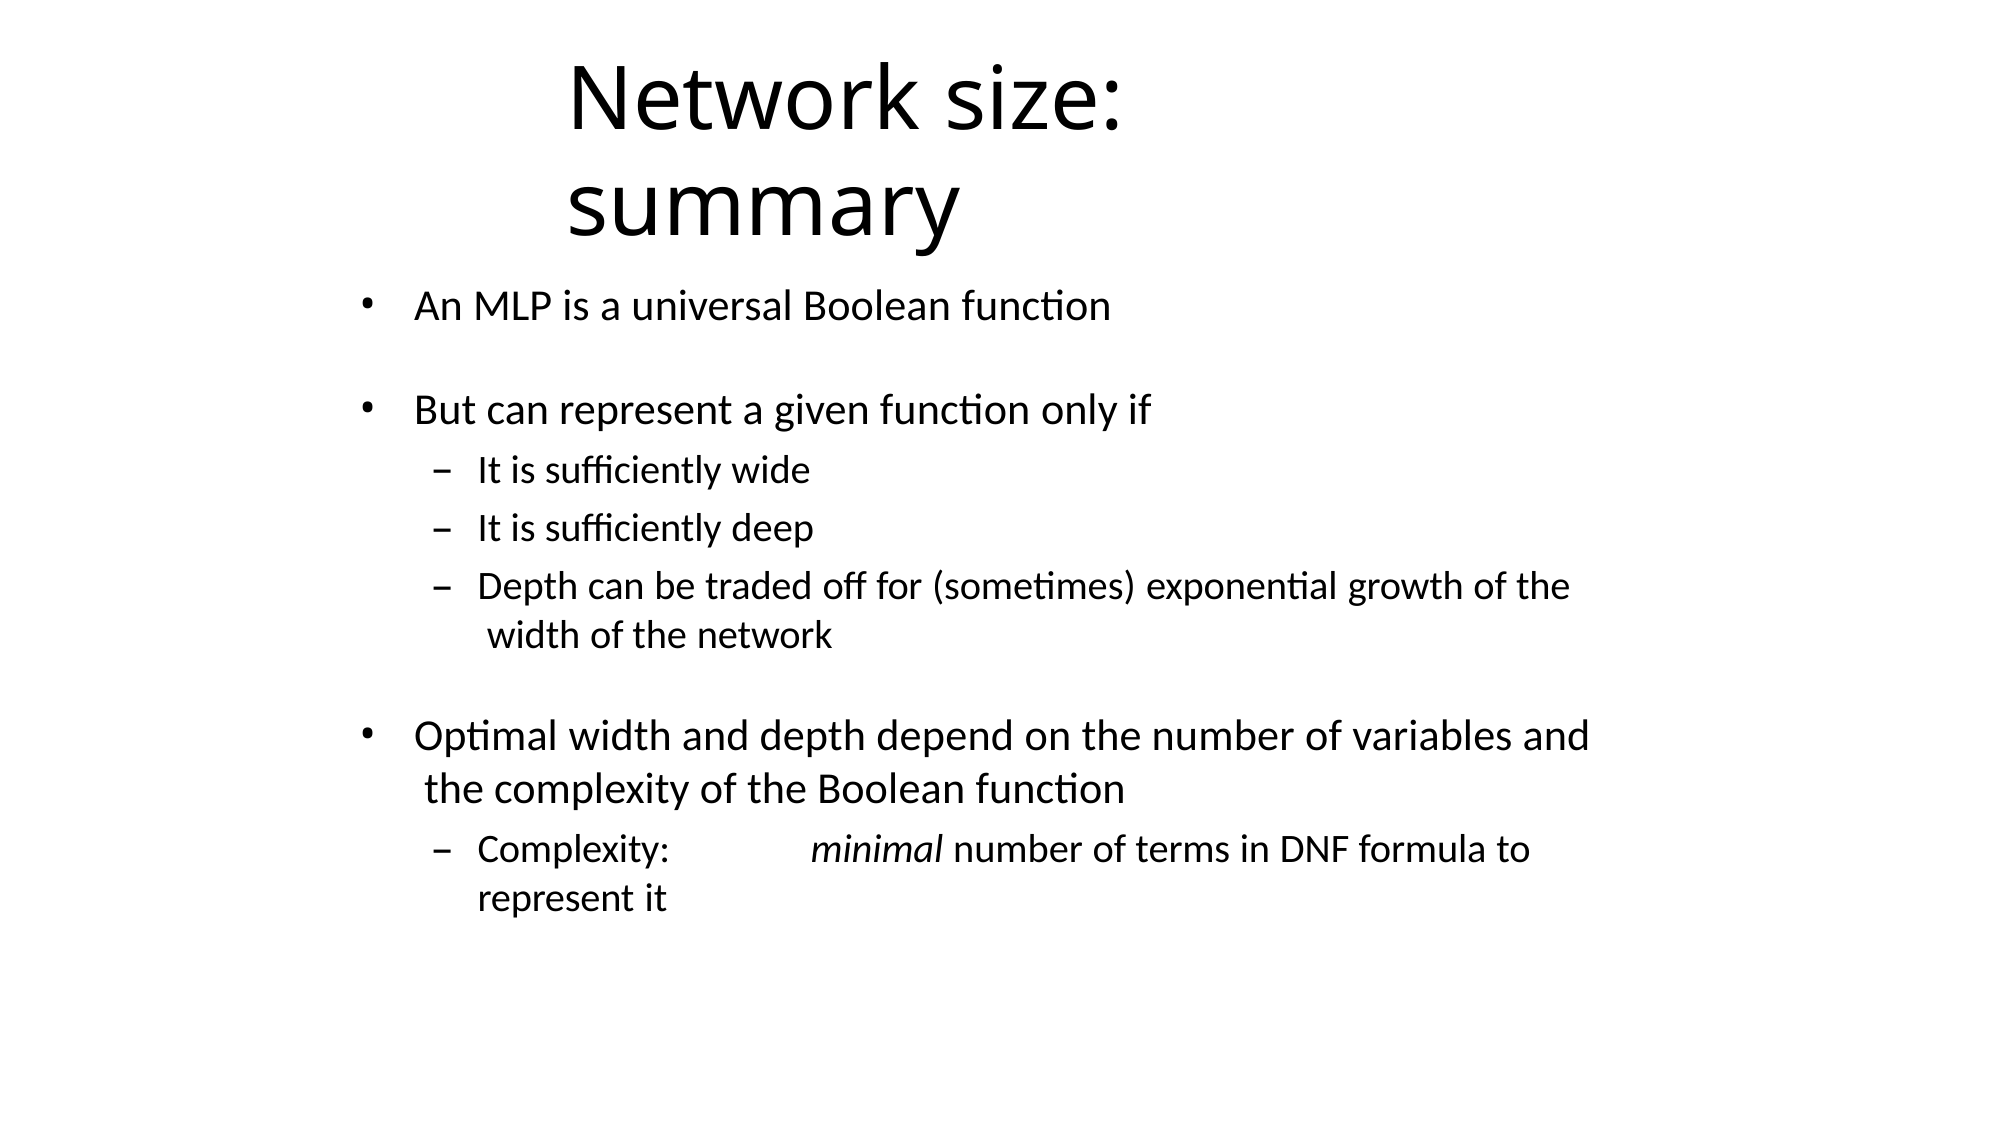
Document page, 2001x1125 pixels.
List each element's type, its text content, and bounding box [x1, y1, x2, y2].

text_box An MLP is a universal Boolean function But can represent a given function only if It is sufficiently wide It is sufficiently deep Depth can be traded off for (sometimes) exponential growth of the width of the network Optimal width and depth depend on the number of variables and the complexity of the Boolean function Complexity: minimal number of terms in DNF formula to represent it [357, 273, 1615, 920]
title Network size: summary [564, 38, 1436, 253]
